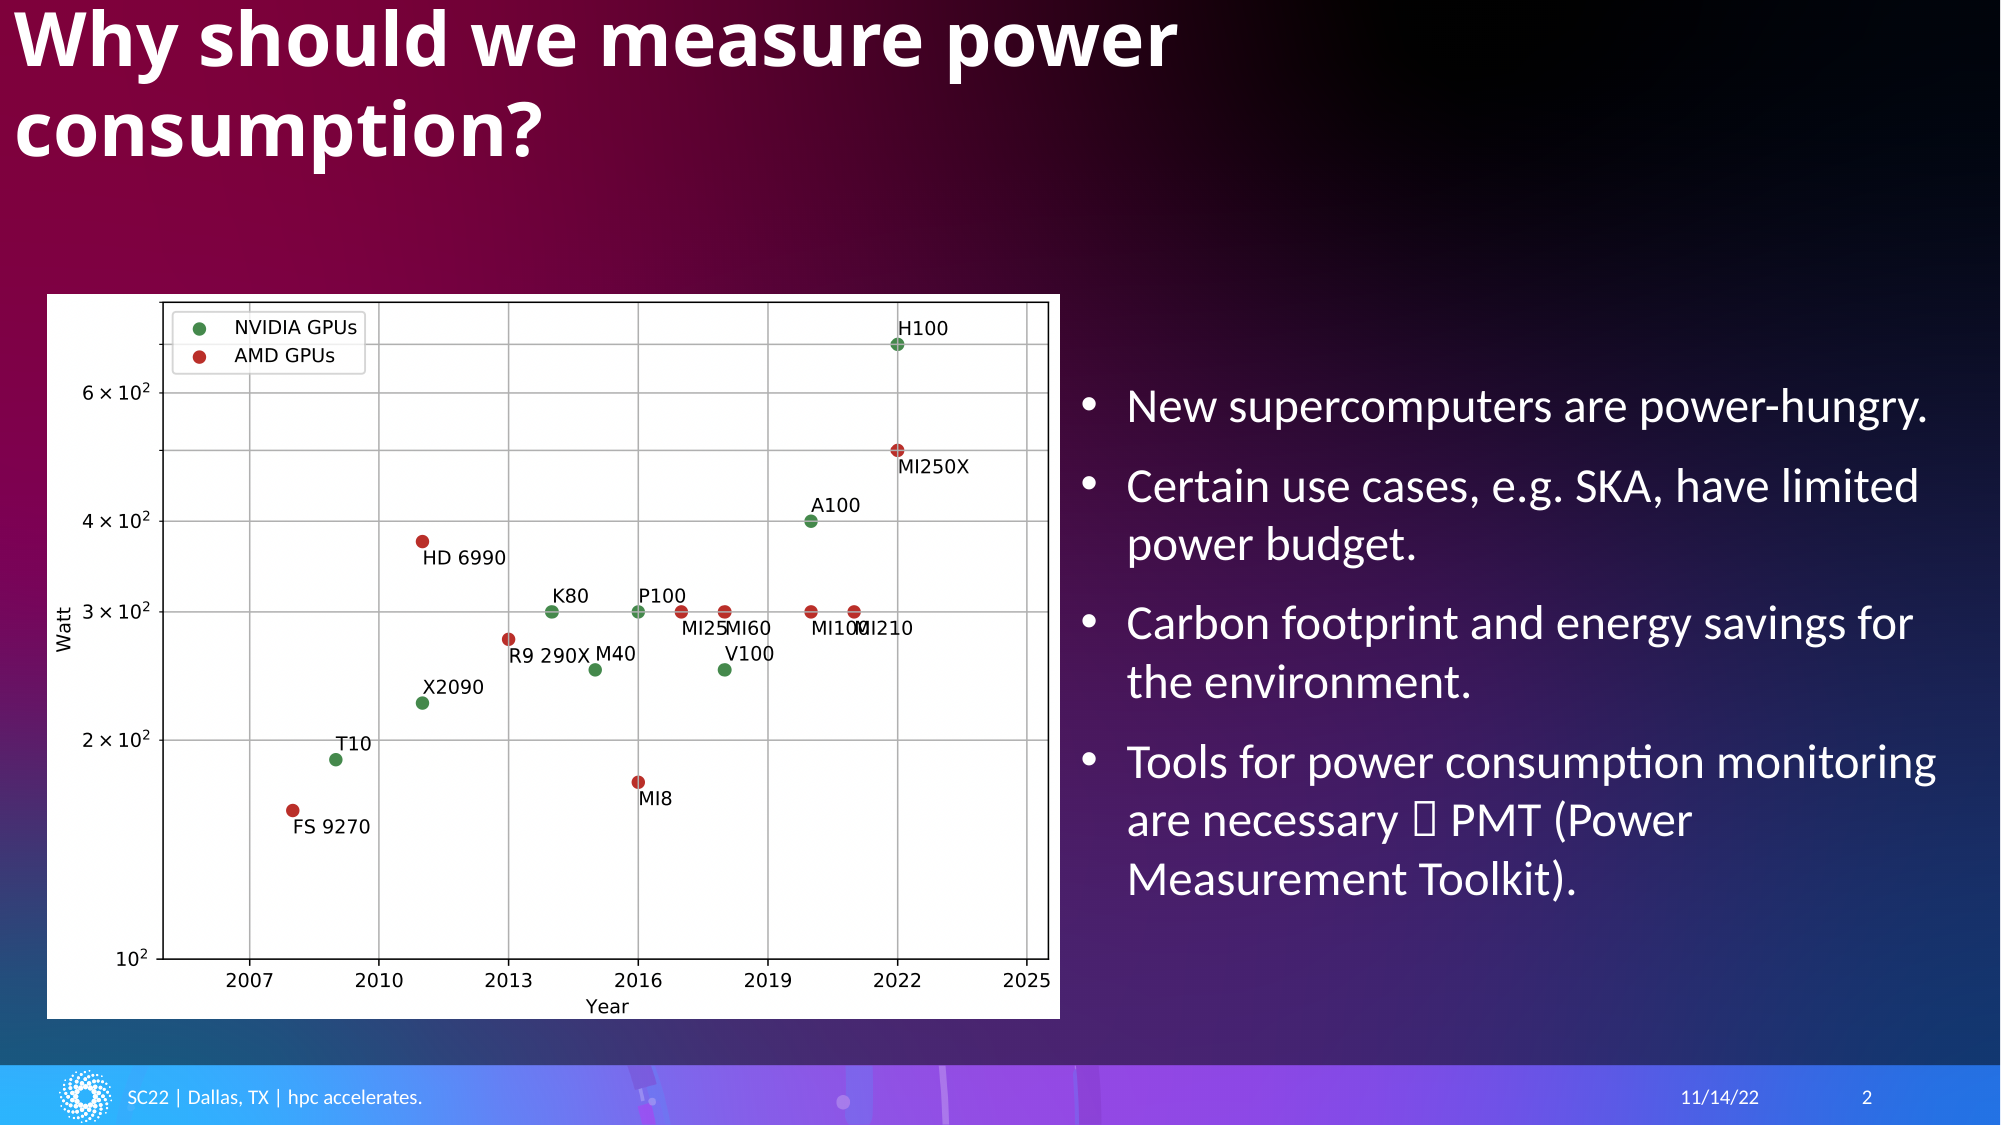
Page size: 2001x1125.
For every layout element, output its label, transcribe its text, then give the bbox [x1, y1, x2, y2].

footer SC22 | Dallas, TX | hpc accelerates. [112, 1070, 1490, 1122]
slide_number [1511, 1070, 1775, 1122]
picture [0, 0, 2001, 1125]
text_box Why should we measure power consumption? [0, 0, 1662, 164]
slide_number 2 [1797, 1070, 1888, 1122]
list New supercomputers are power-hungry. Certain use cases, e.g. SKA, have limited power budget. Carbon footprint and energy savings for the environment. Tools for power consumption monitoring are necessary  PMT (Power Measurement Toolkit). [1065, 340, 1959, 940]
